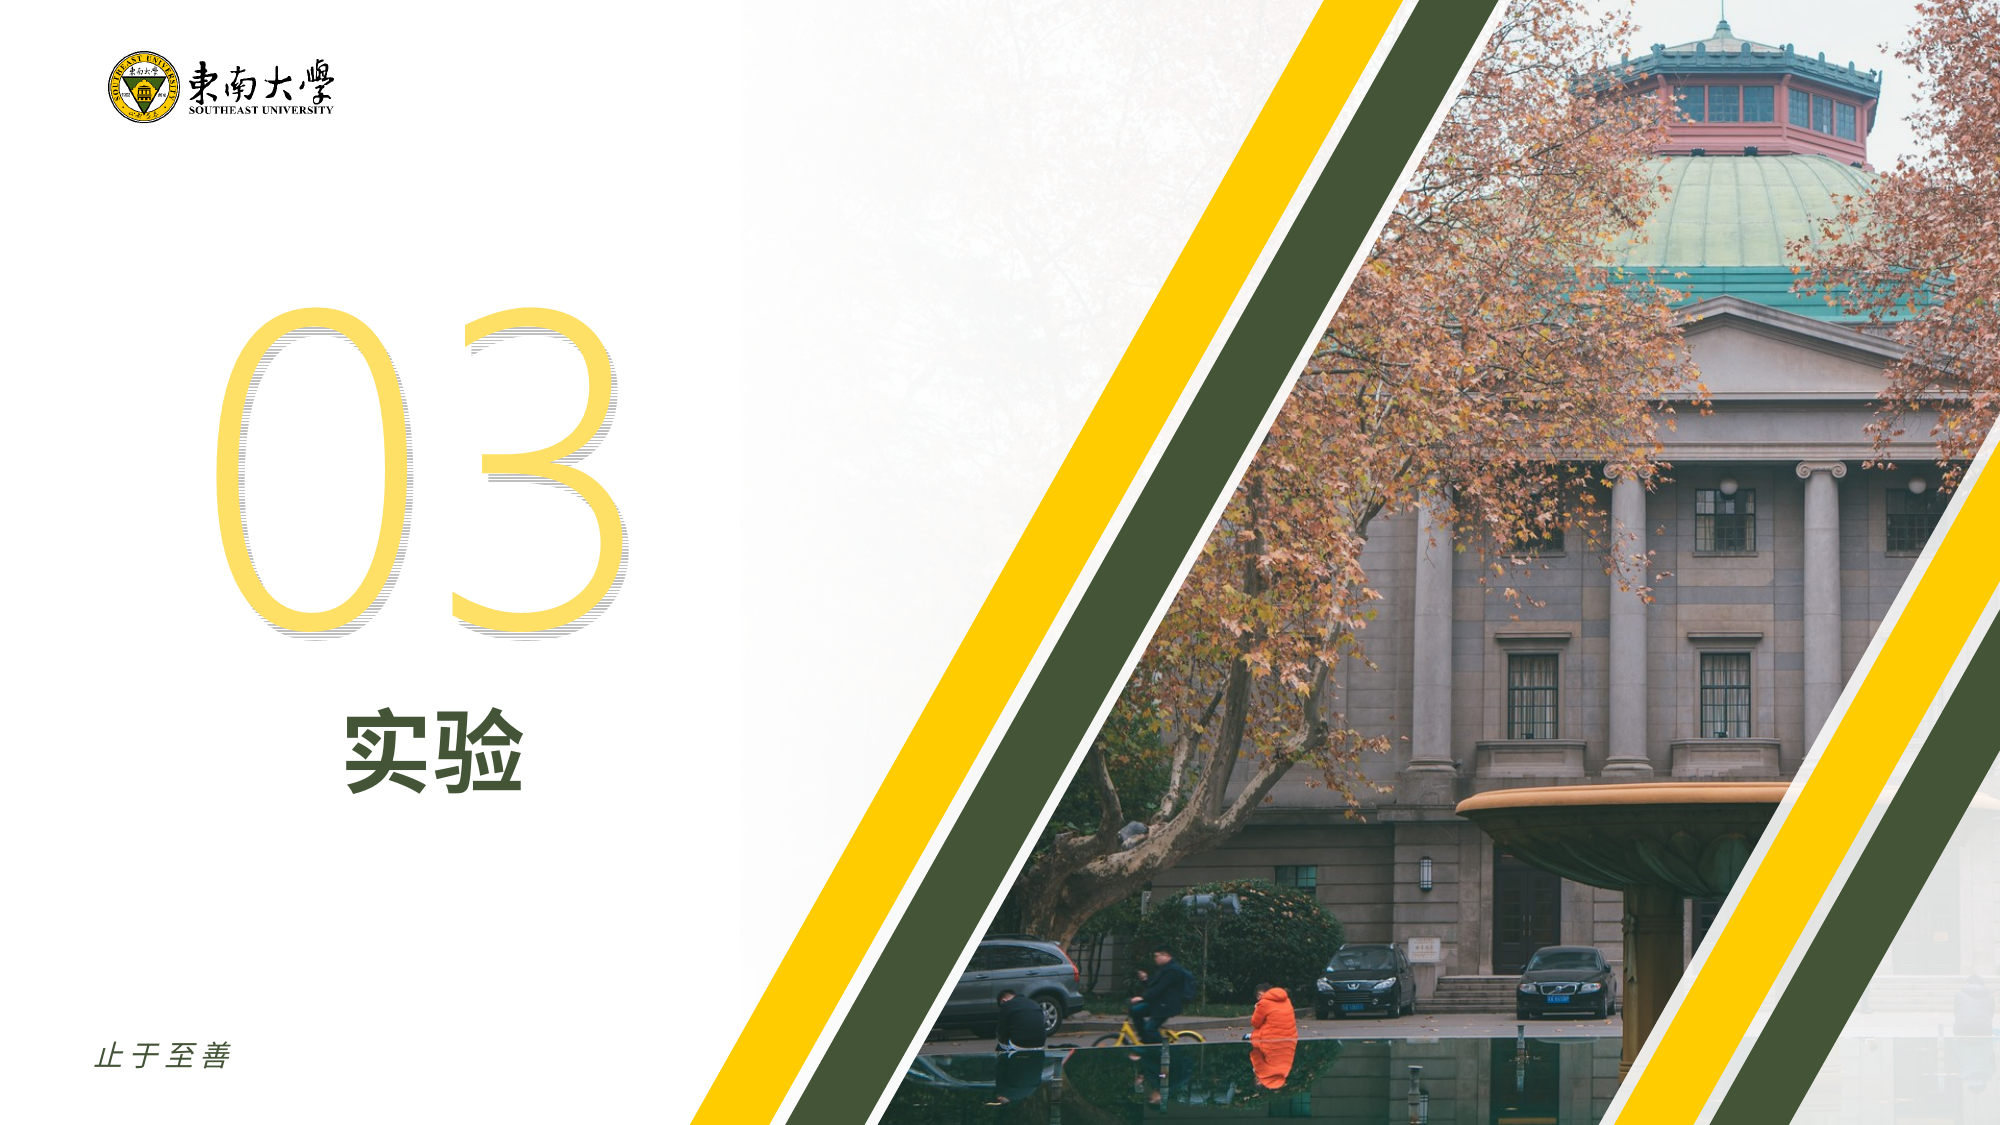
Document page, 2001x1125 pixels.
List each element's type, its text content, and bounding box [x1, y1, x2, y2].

slide_number 止于至善 [93, 1025, 642, 1085]
picture [877, 0, 2000, 1125]
picture [108, 51, 334, 123]
list 实验 [0, 687, 881, 807]
picture [182, 220, 672, 747]
